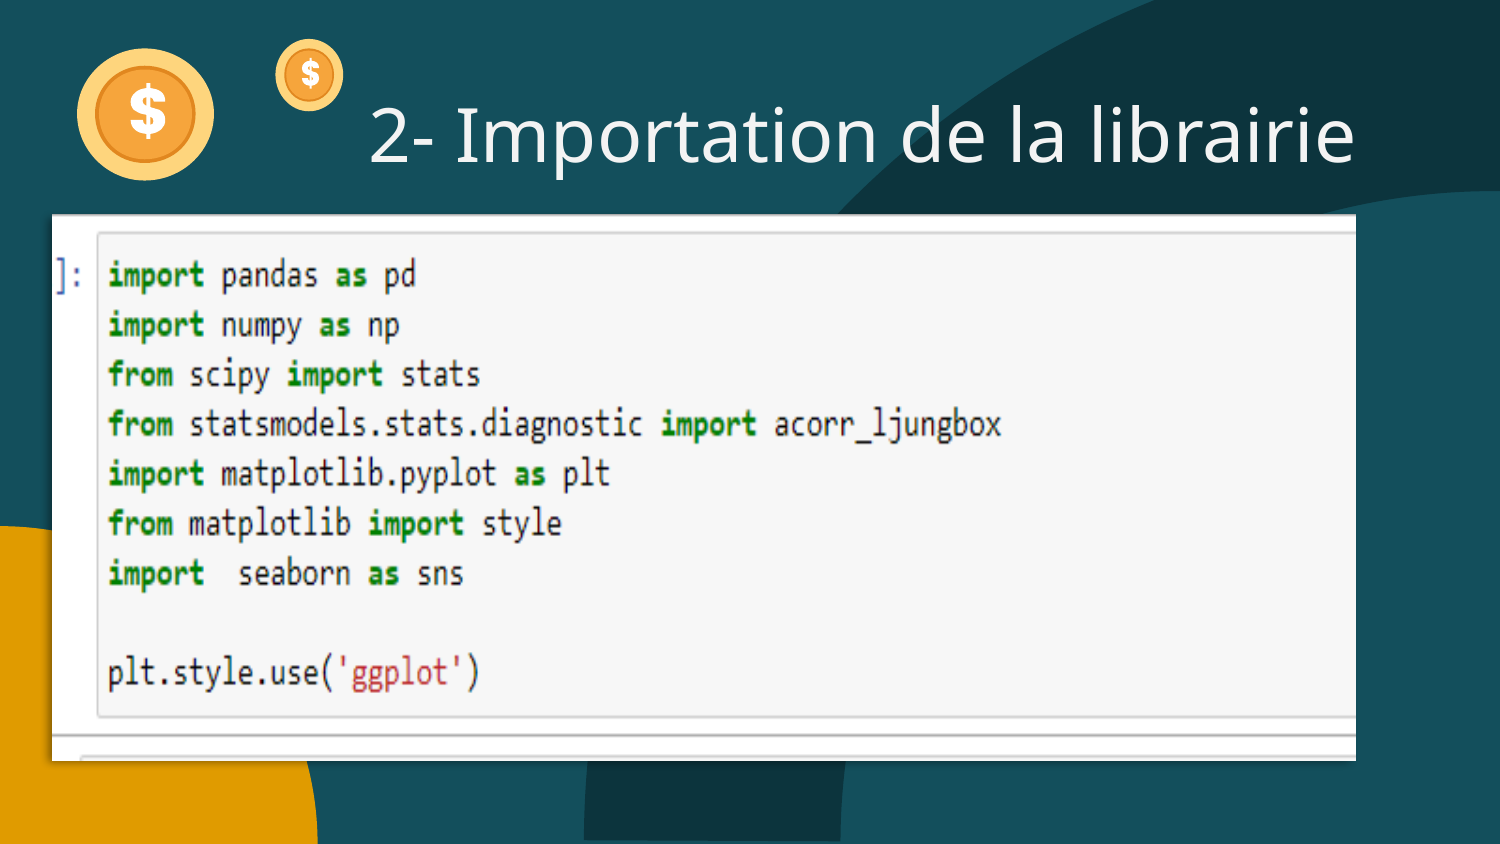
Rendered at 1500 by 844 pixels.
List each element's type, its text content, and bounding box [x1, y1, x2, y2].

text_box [275, 38, 344, 112]
picture [52, 214, 1356, 761]
title 2- Importation de la librairie [343, 72, 1382, 167]
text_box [76, 48, 215, 181]
